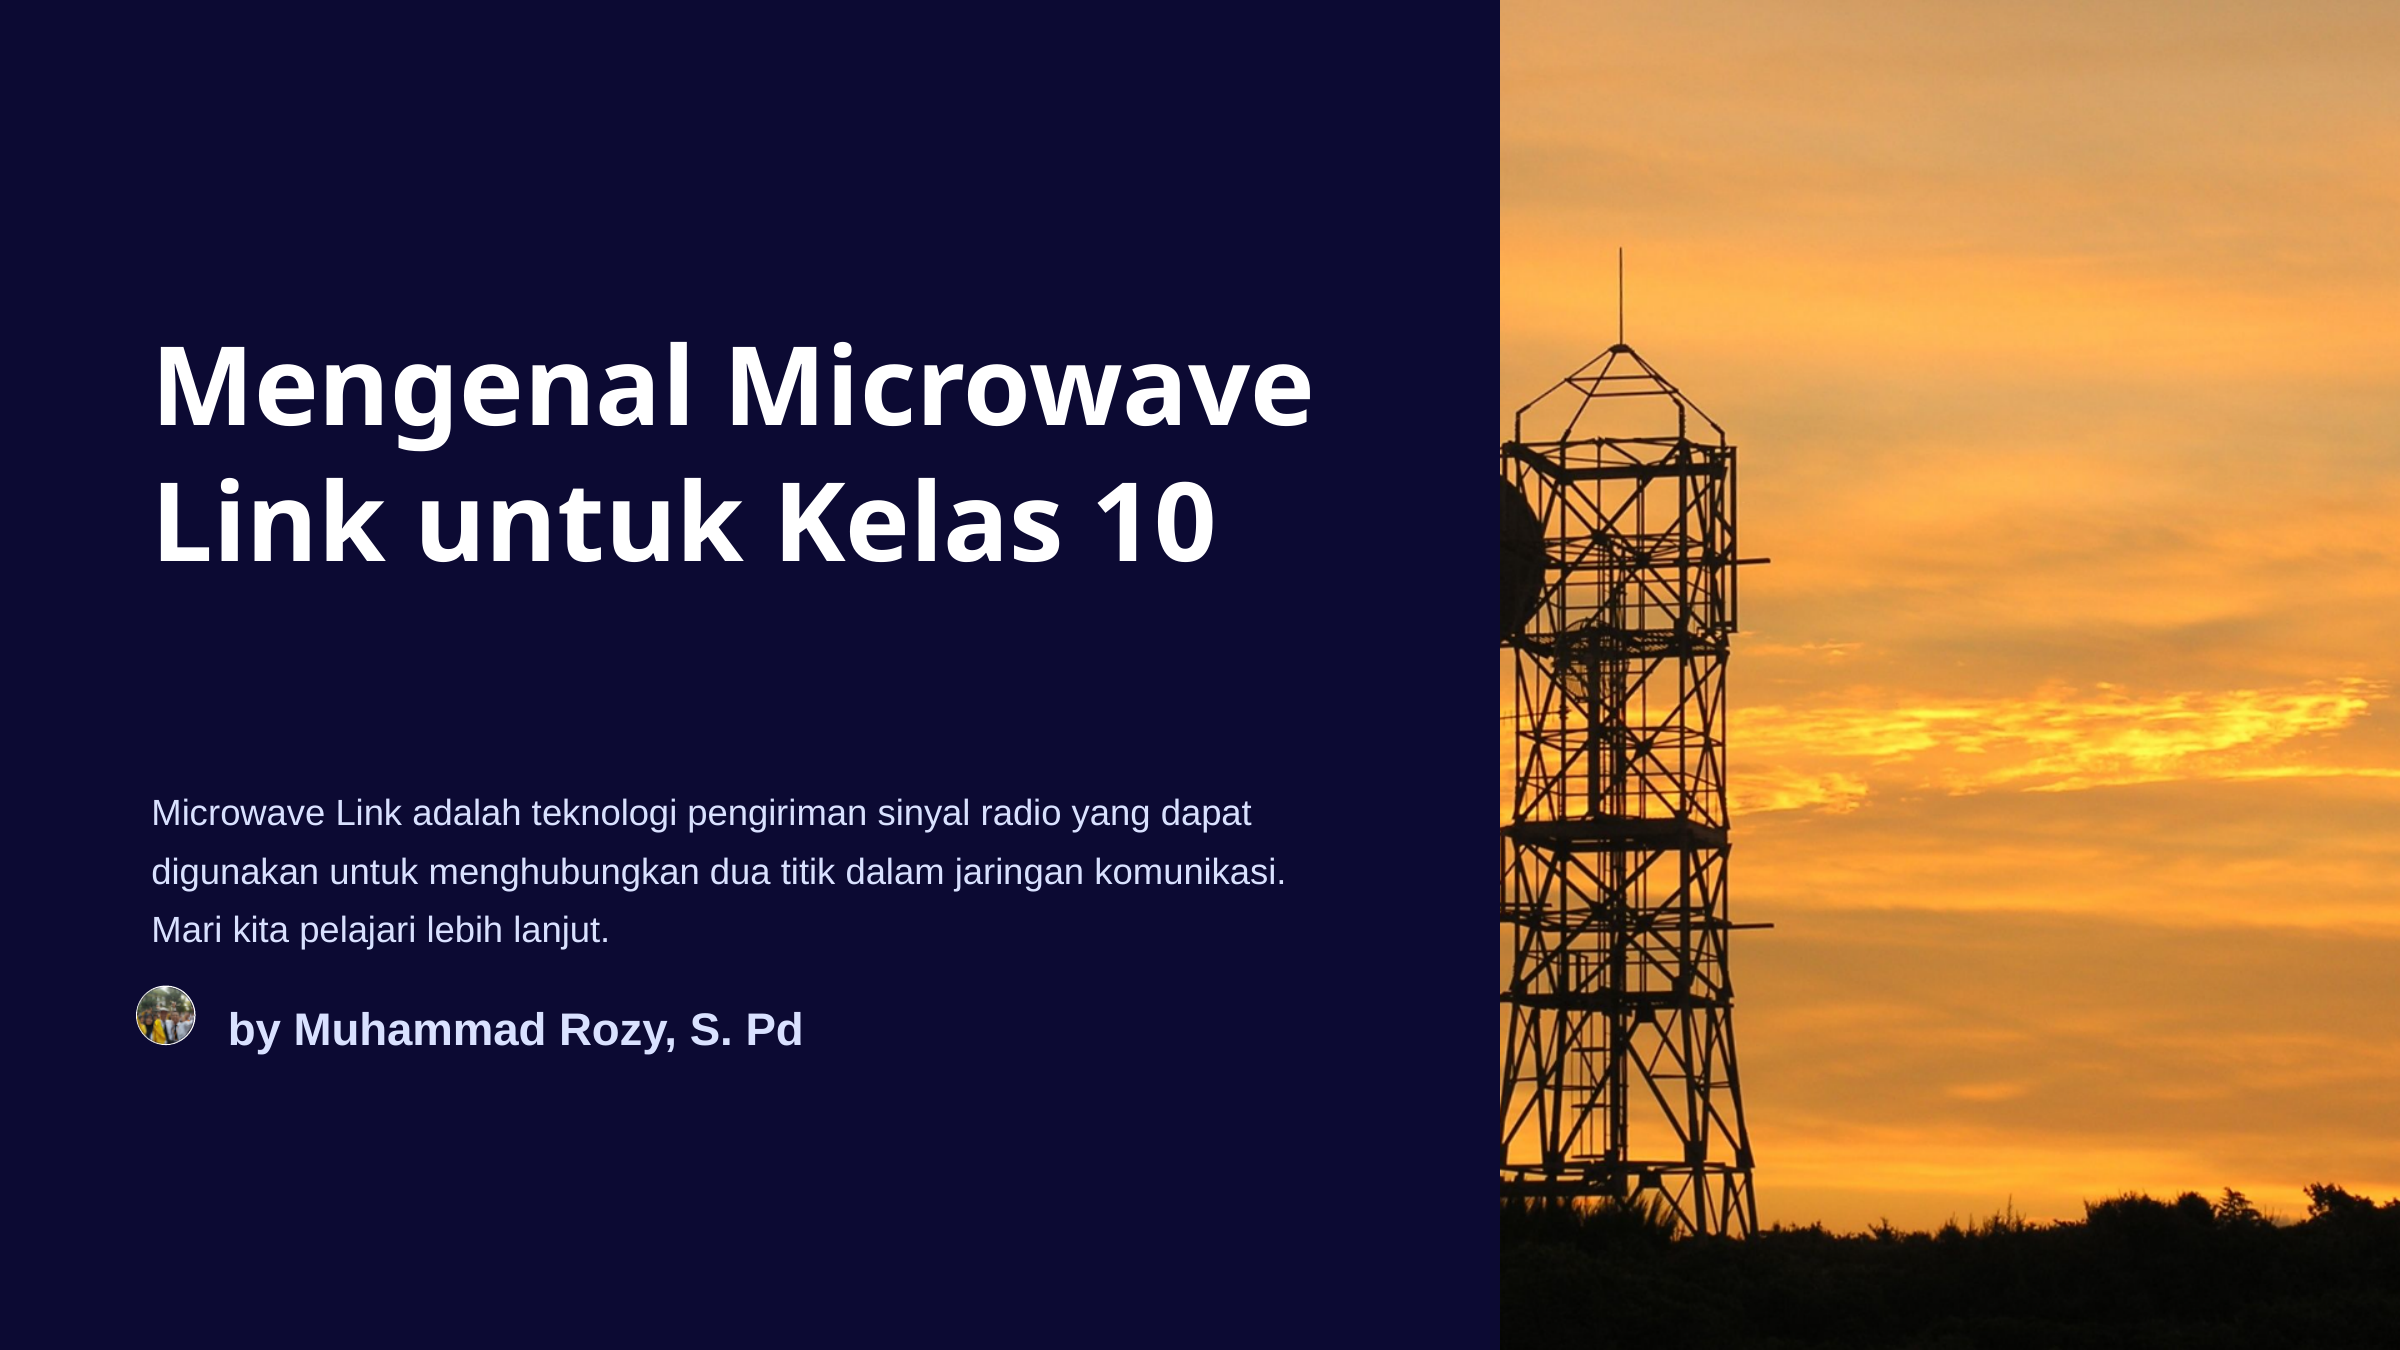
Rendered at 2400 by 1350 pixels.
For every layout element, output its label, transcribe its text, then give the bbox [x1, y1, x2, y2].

text_box by Muhammad Rozy, S. Pd [213, 983, 531, 1048]
picture [1499, 0, 2400, 1350]
text_box [0, 0, 1499, 1350]
picture [137, 987, 194, 1044]
text_box Microwave Link adalah teknologi pengiriman sinyal radio yang dapat digunakan untuk menghubungkan dua titik dalam jaringan komunikasi. Mari kita pelajari lebih lanjut. [136, 767, 1364, 943]
text_box Mengenal Microwave Link untuk Kelas 10 [136, 302, 1364, 713]
